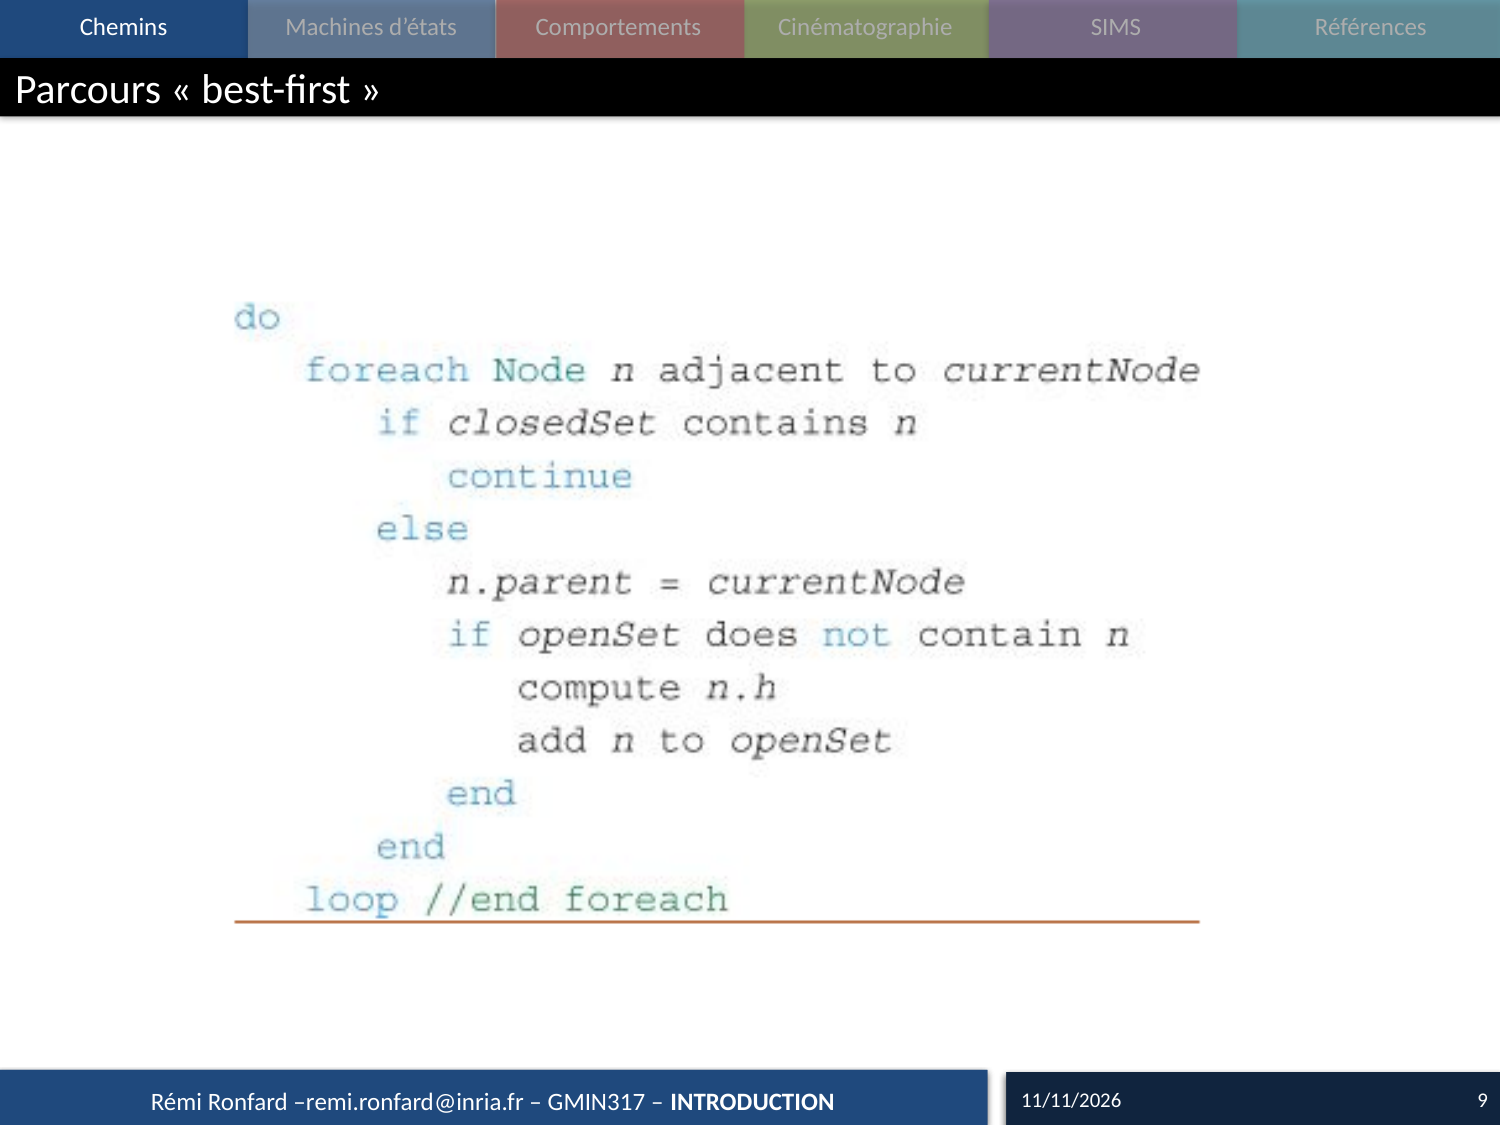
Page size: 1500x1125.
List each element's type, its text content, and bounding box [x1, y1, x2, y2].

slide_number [1006, 1070, 1153, 1125]
title Parcours « best-first » [0, 58, 1500, 117]
slide_number 9 [1153, 1071, 1500, 1125]
picture [176, 268, 1324, 966]
footer Rémi Ronfard –remi.ronfard@inria.fr – GMIN317 – INTRODUCTION [0, 1072, 988, 1125]
